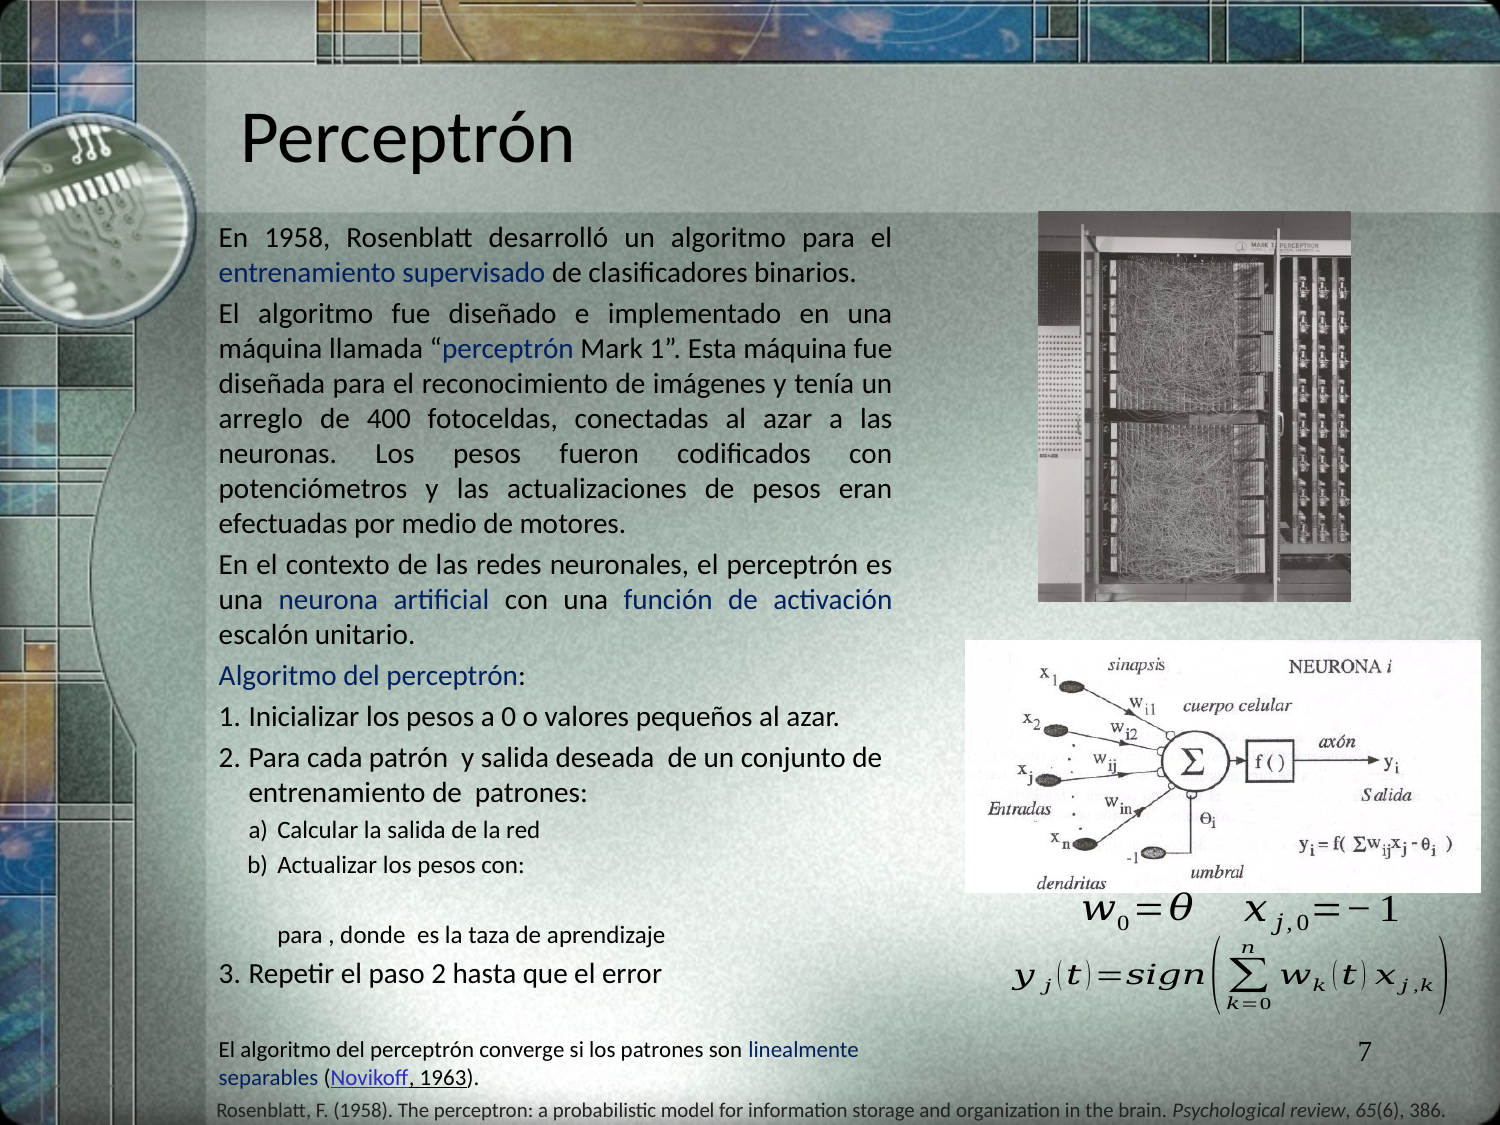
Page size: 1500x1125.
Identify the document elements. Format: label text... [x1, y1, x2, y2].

list [907, 249, 1388, 1000]
picture [0, 0, 1500, 1125]
text_box Rosenblatt, F. (1958). The perceptron: a probabilistic model for information storage and organization in the brain. Psychological review, 65(6), 386. [201, 1088, 1481, 1125]
title Perceptrón [225, 70, 1388, 196]
slide_number 7 [1074, 1024, 1388, 1088]
